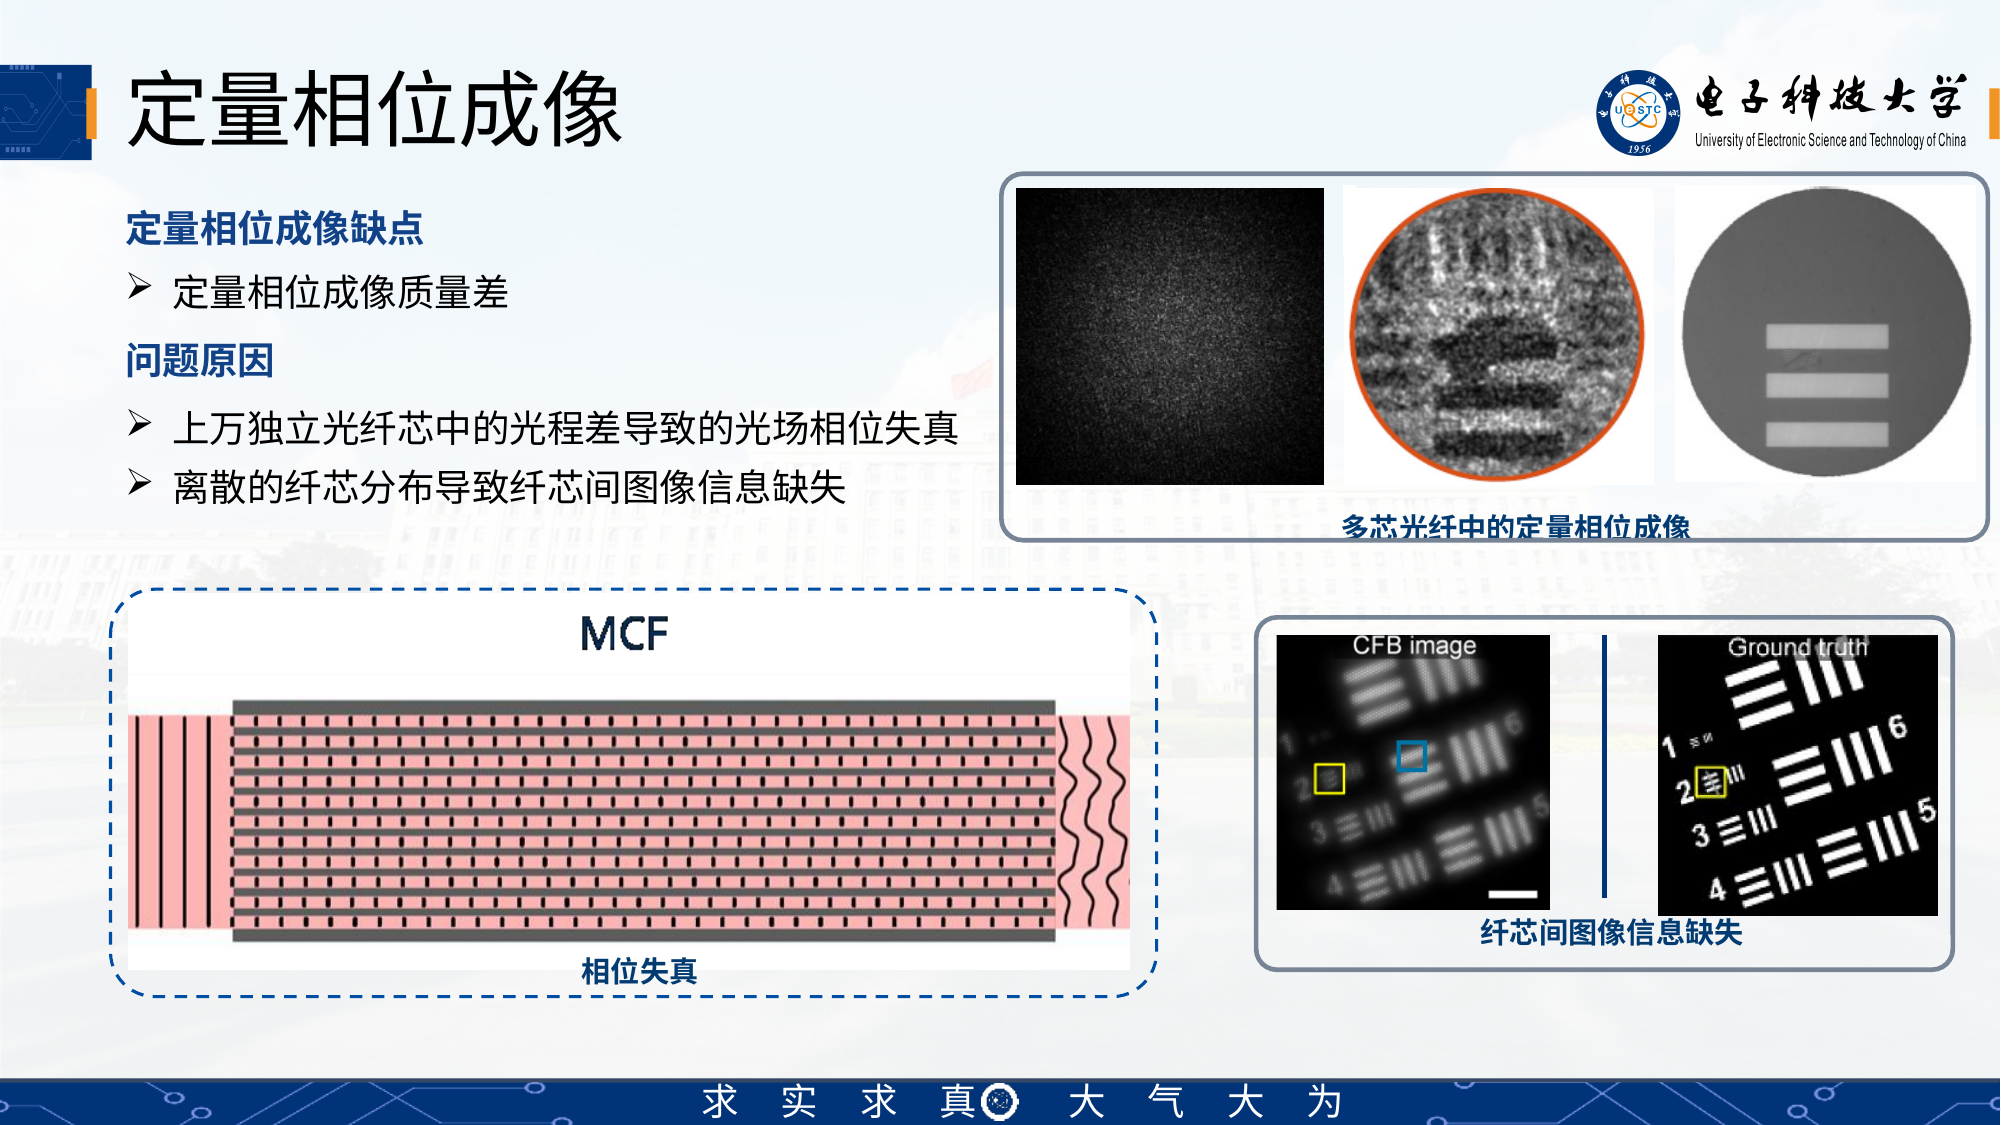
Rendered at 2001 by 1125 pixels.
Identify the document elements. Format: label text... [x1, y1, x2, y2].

picture [981, 1083, 1019, 1121]
picture [1344, 188, 1654, 485]
text_box 上万独立光纤芯中的光程差导致的光场相位失真 离散的纤芯分布导致纤芯间图像信息缺失 [110, 384, 1000, 517]
picture [1596, 70, 1967, 156]
picture [1276, 635, 1550, 910]
picture [1675, 185, 1976, 482]
text_box [109, 588, 1158, 998]
text_box 定量相位成像质量差 [110, 247, 1000, 321]
text_box [1000, 173, 1989, 541]
picture [1658, 635, 1938, 916]
text_box 多芯光纤中的定量相位成像 [1323, 541, 1709, 553]
text_box [1255, 616, 1954, 971]
picture [1016, 188, 1324, 485]
picture [128, 593, 1130, 970]
text_box 定量相位成像缺点 [110, 184, 589, 258]
text_box 纤芯间图像信息缺失 [1413, 907, 1811, 958]
title 定量相位成像 [110, 58, 1425, 168]
text_box 问题原因 [110, 315, 589, 384]
